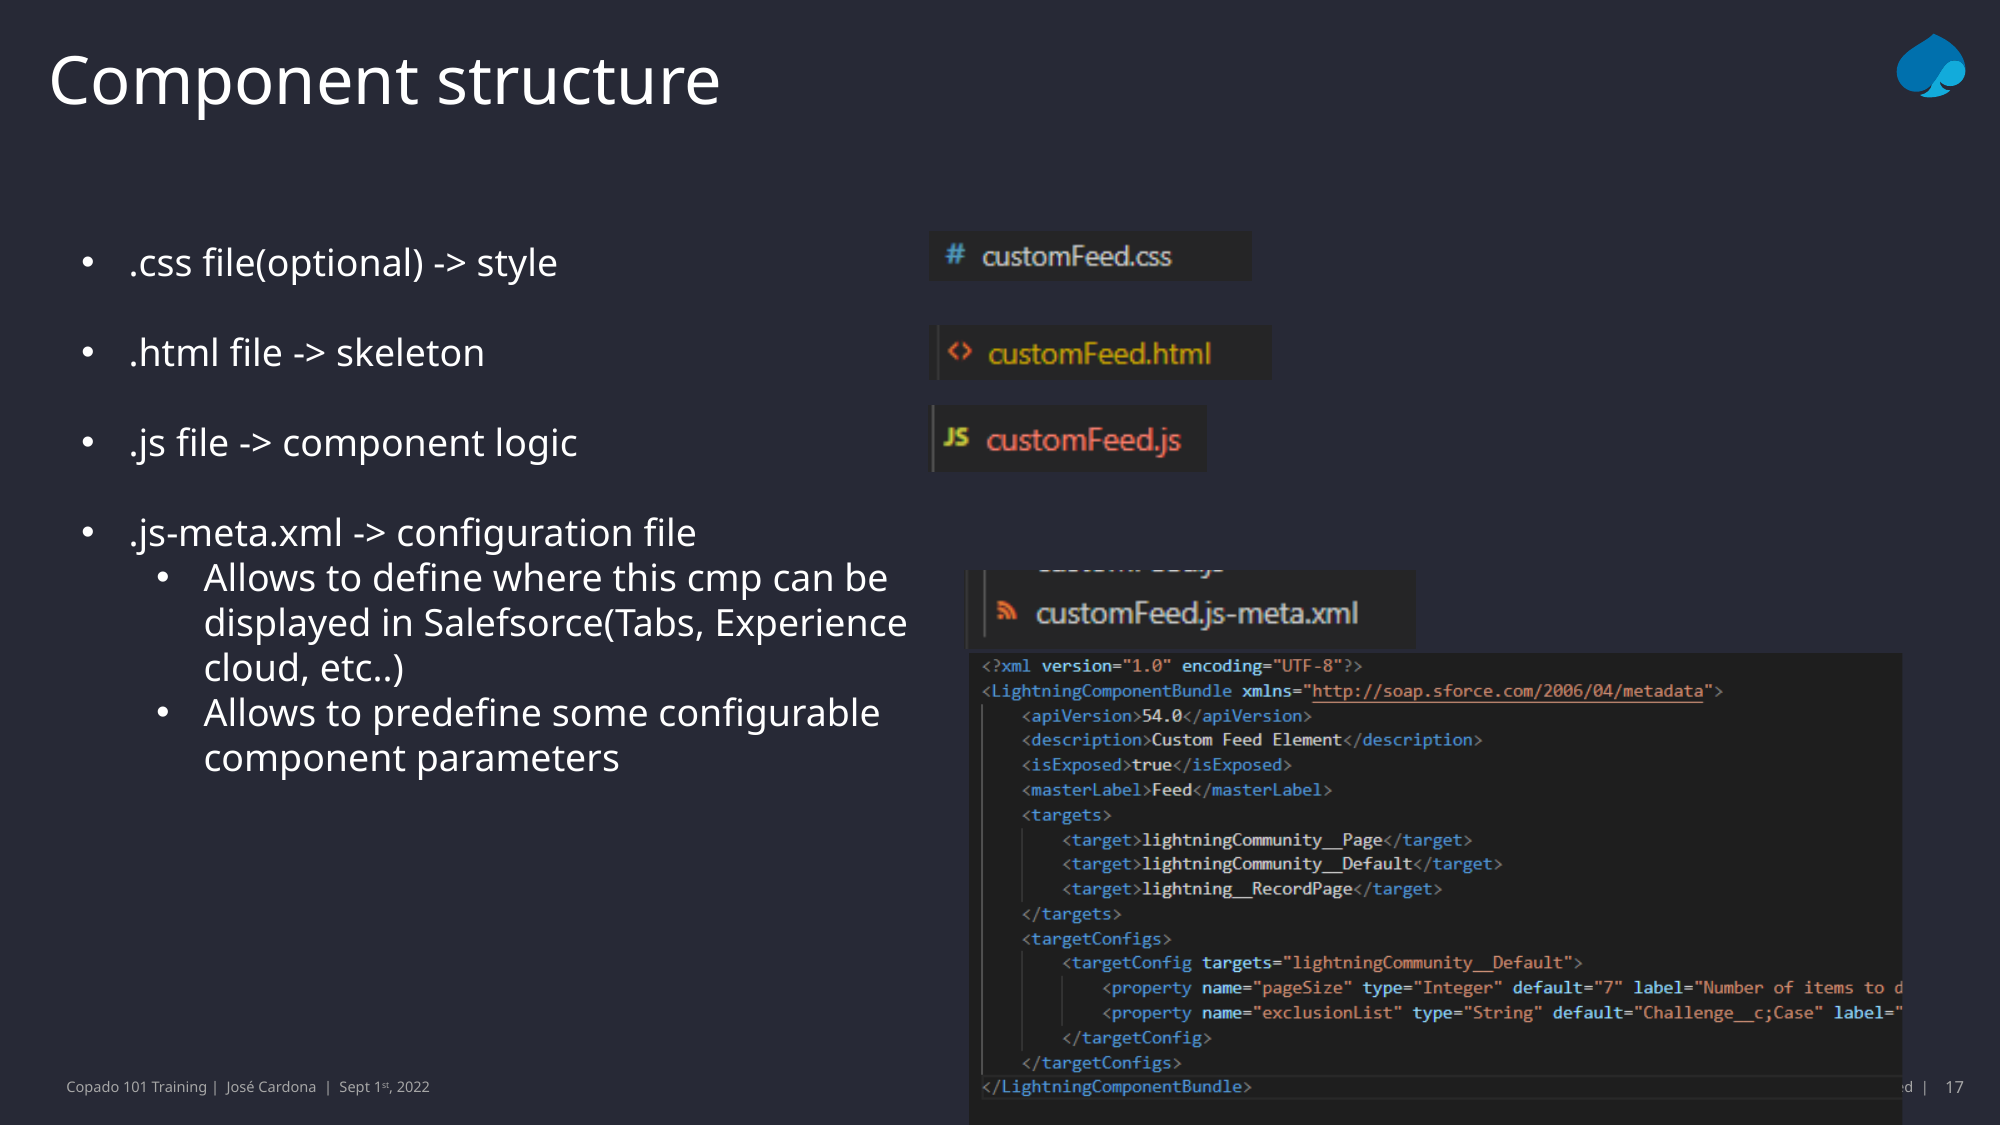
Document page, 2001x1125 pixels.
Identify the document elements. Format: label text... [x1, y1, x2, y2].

picture [929, 231, 1252, 281]
text_box Component structure [0, 30, 965, 126]
text_box .css file(optional) -> style .html file -> skeleton .js file -> component logic .js-meta.xml -> configuration file Allows to define where this cmp can be displayed in Salefsorce(Tabs, Experience cloud, etc..) Allows to predefine some configurable component parameters [66, 231, 1036, 787]
picture [964, 570, 1416, 649]
picture [969, 653, 1903, 1125]
picture [928, 405, 1207, 473]
picture [929, 325, 1272, 380]
